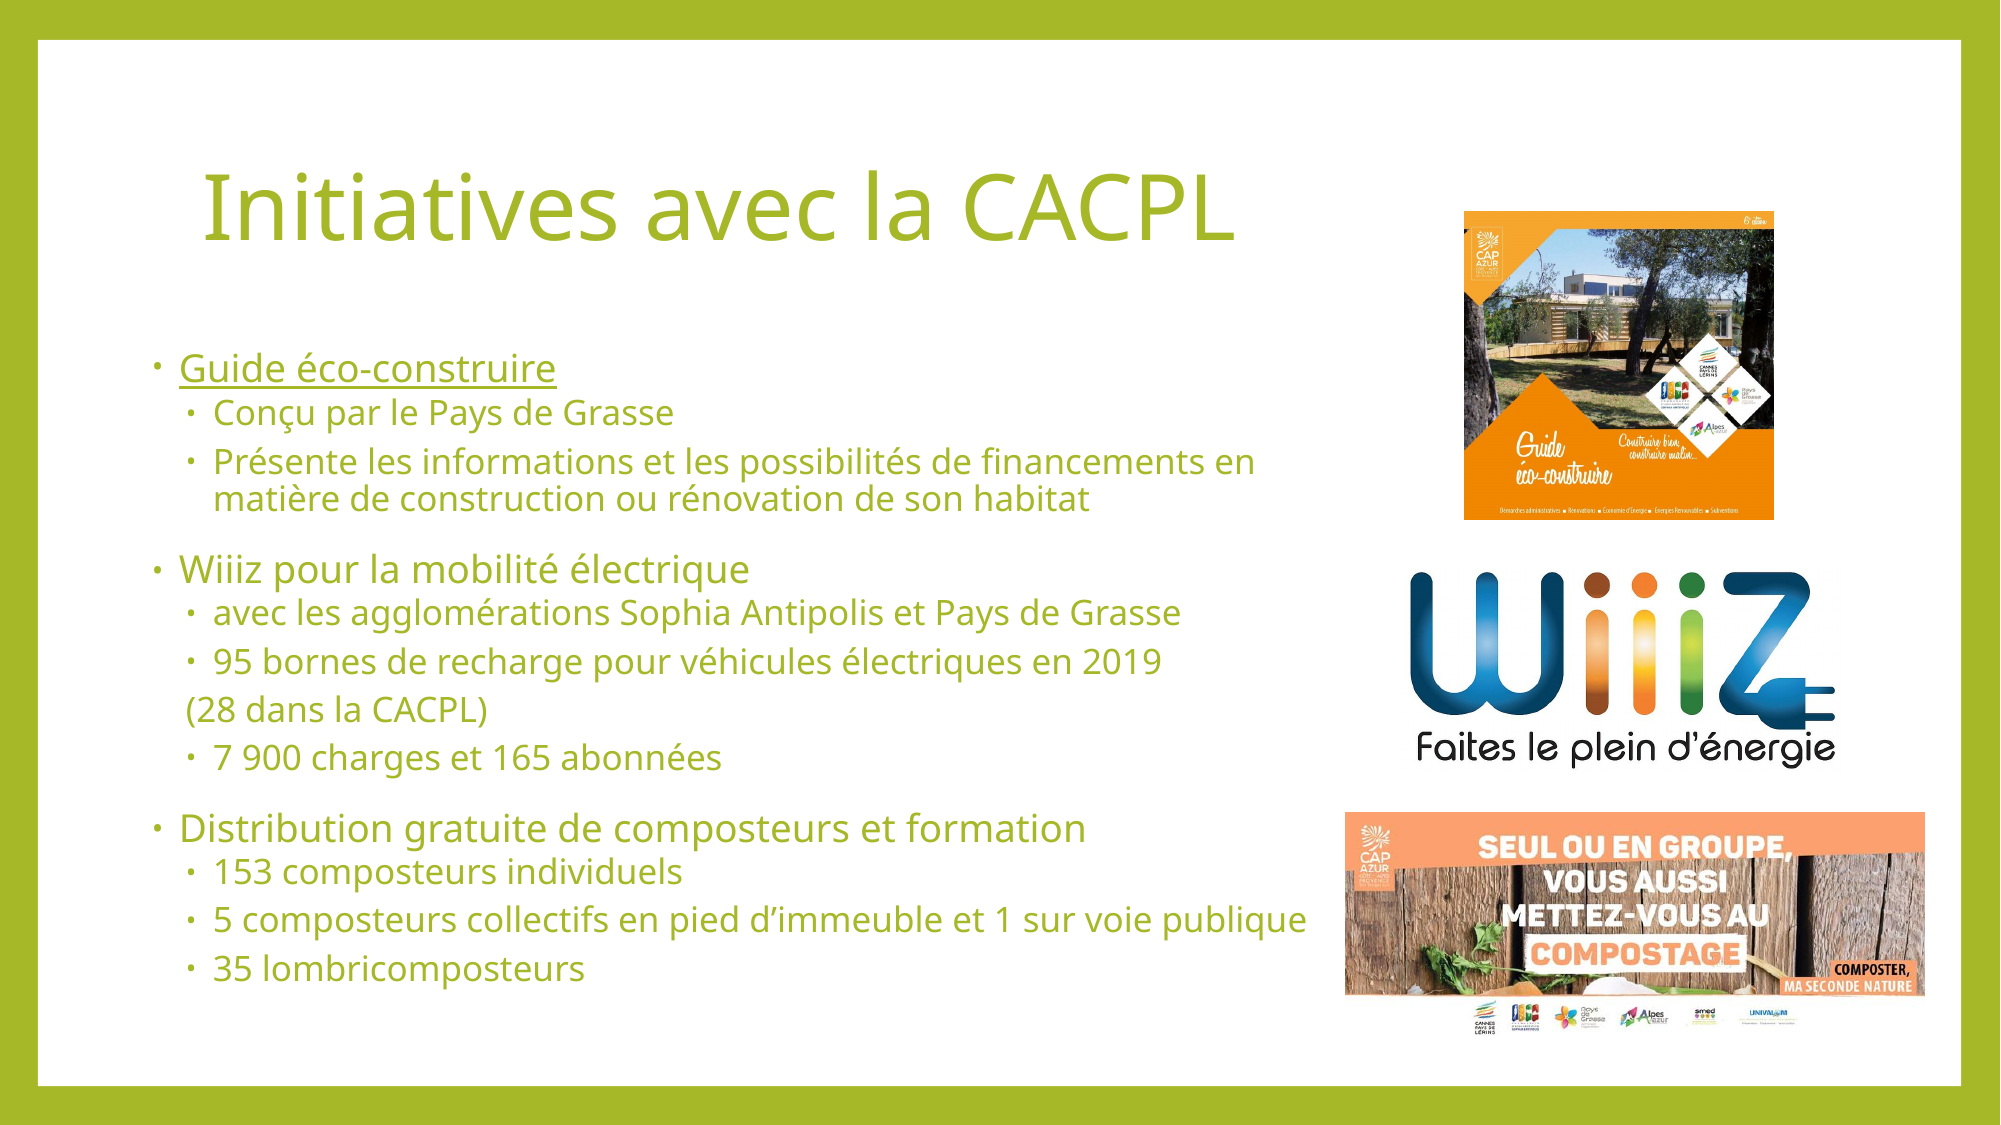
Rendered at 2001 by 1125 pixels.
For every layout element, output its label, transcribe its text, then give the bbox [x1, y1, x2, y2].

picture [1464, 210, 1774, 521]
picture [1345, 812, 1925, 1036]
list Guide éco-construire Conçu par le Pays de Grasse Présente les informations et les possibilités de financements en matière de construction ou rénovation de son habitat Wiiiz pour la mobilité électrique avec les agglomérations Sophia Antipolis et Pays de Grasse 95 bornes de recharge pour véhicules électriques en 2019 (28 dans la CACPL) 7 900 charges et 165 abonnées Distribution gratuite de composteurs et formation 153 composteurs individuels 5 composteurs collectifs en pied d’immeuble et 1 sur voie publique 35 lombricomposteurs [129, 337, 1330, 1025]
title Initiatives avec la CACPL [187, 99, 1808, 323]
picture [1396, 562, 1841, 778]
